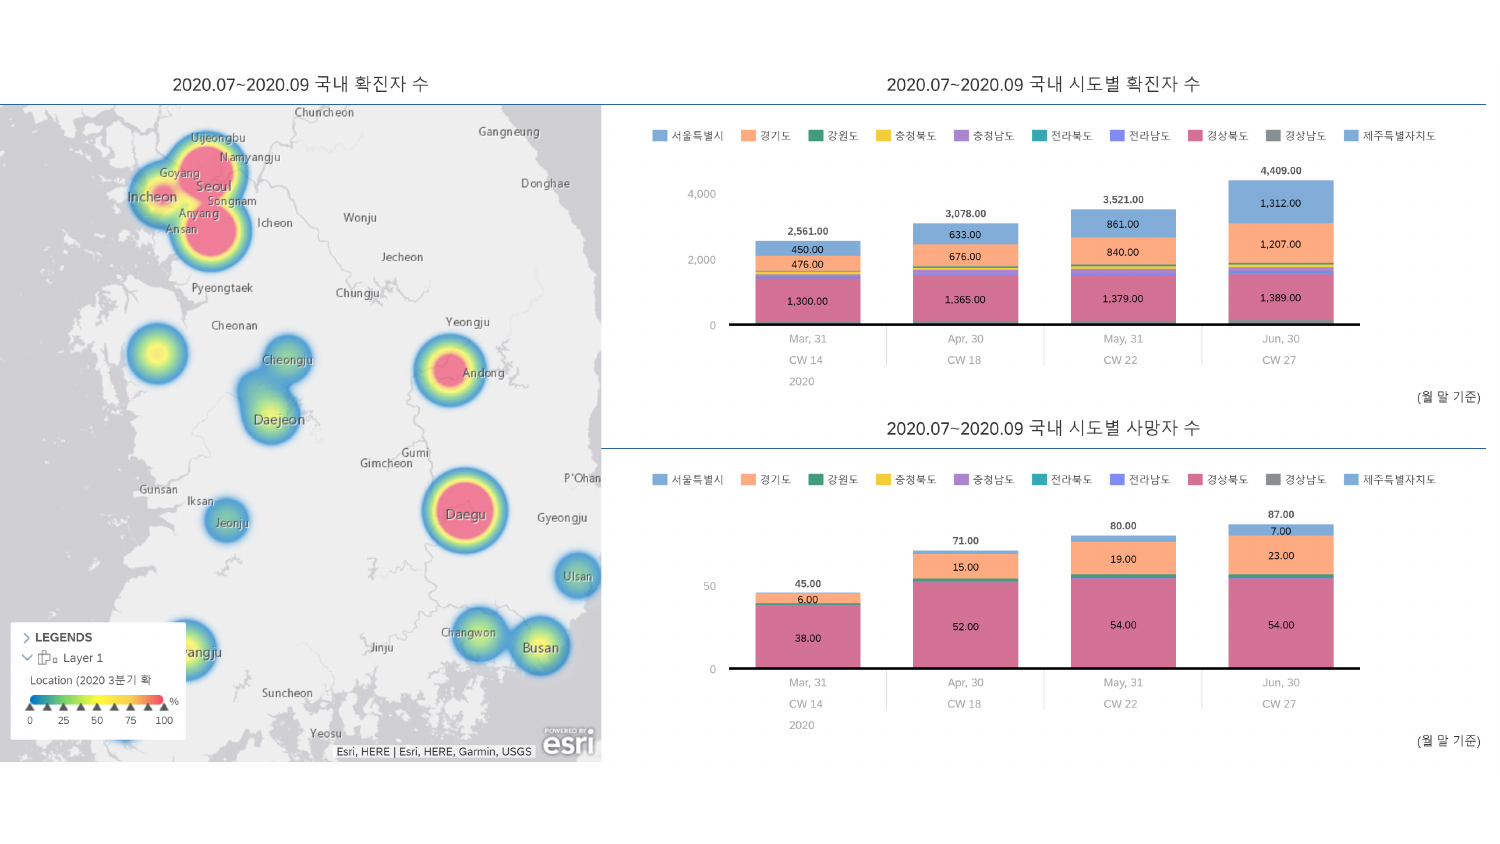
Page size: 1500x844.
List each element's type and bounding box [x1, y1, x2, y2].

picture [0, 68, 1500, 775]
